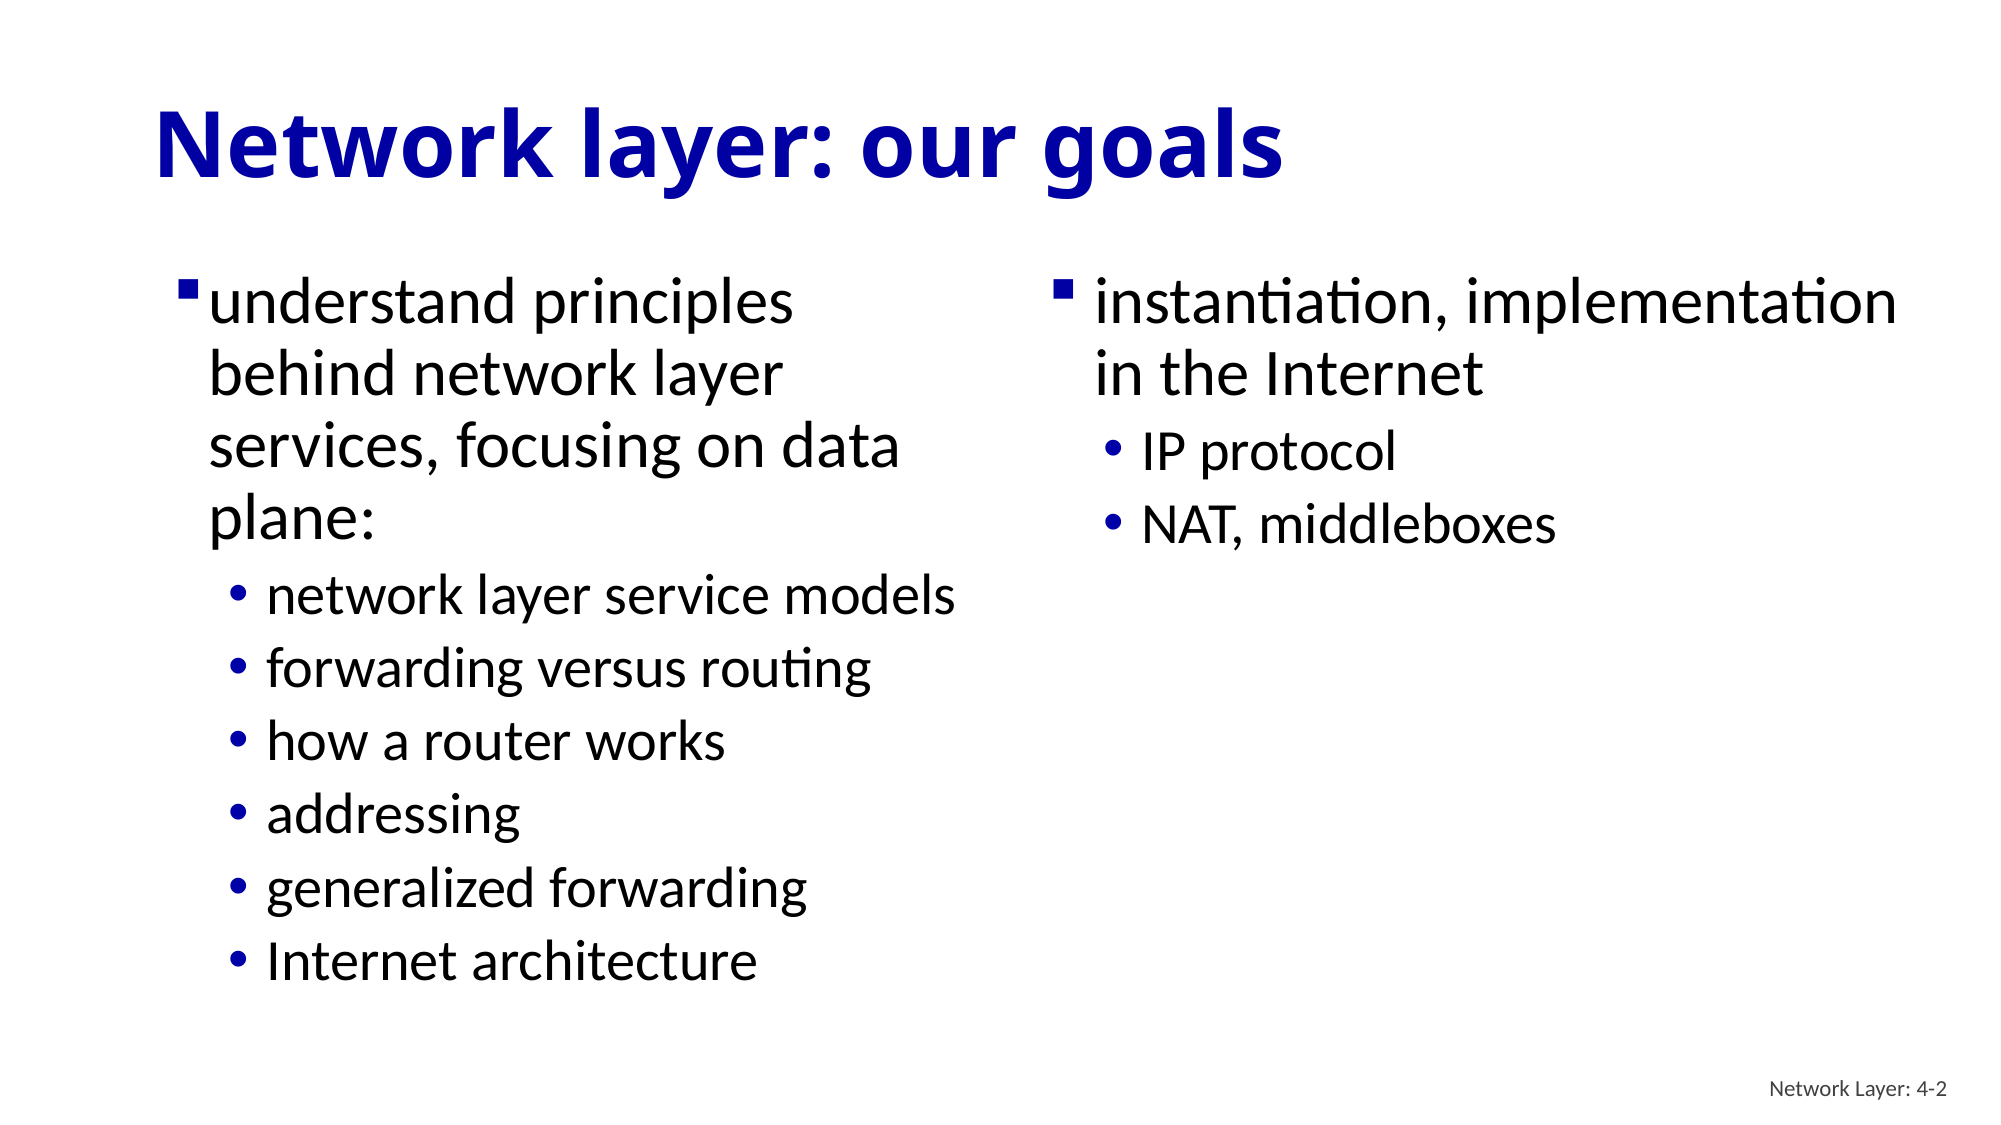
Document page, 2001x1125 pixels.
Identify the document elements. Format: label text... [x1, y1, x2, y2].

list instantiation, implementation in the Internet IP protocol NAT, middleboxes [1012, 257, 1929, 972]
title Network layer: our goals [137, 74, 1863, 221]
slide_number Network Layer: 4-2 [1512, 1056, 1963, 1117]
list understand principles behind network layer services, focusing on data plane: network layer service models forwarding versus routing how a router works addressing generalized forwarding Internet architecture [137, 257, 988, 1029]
